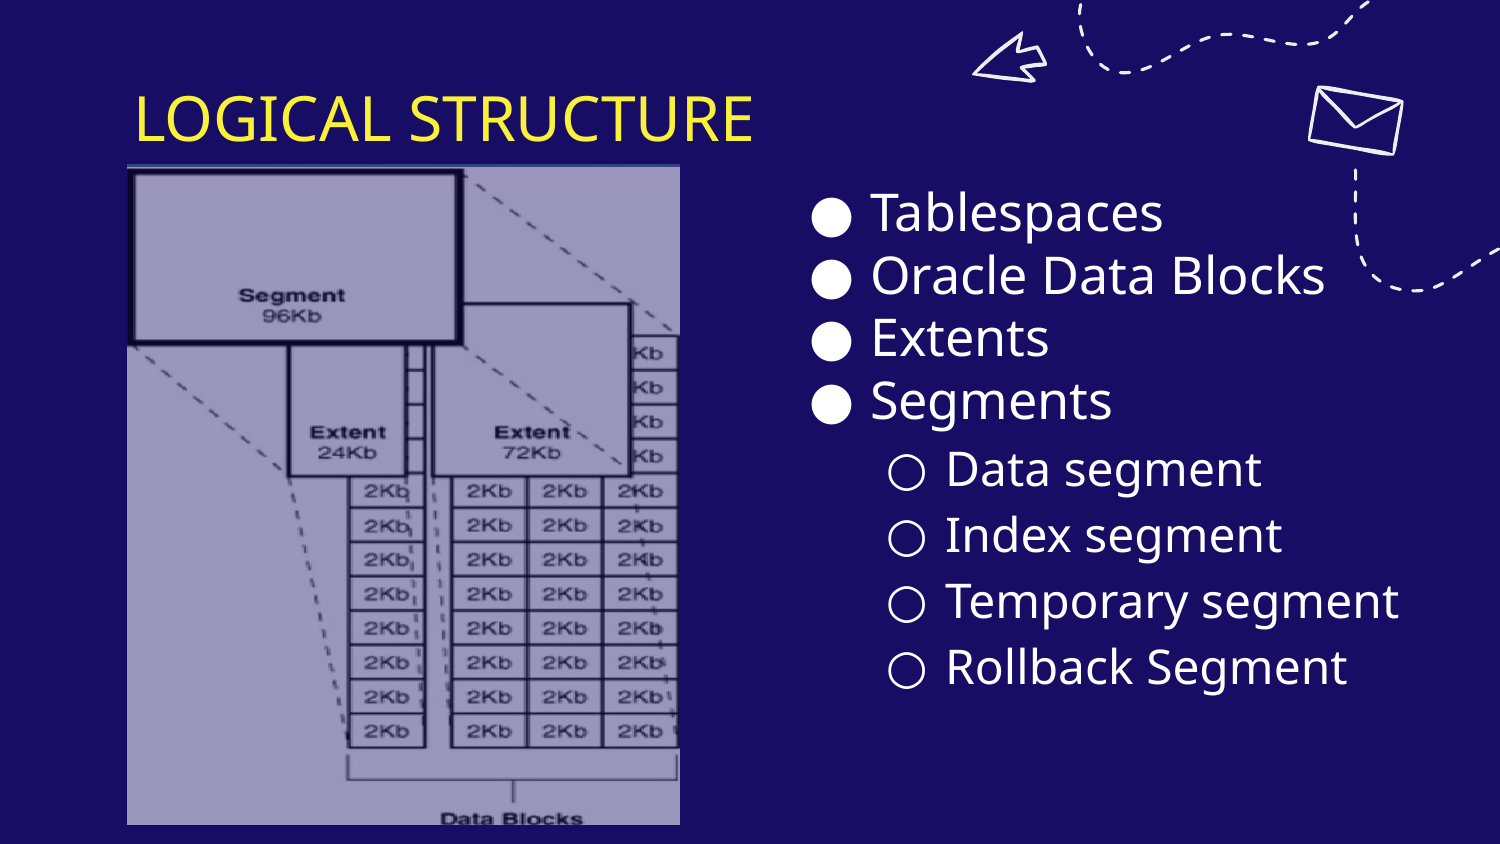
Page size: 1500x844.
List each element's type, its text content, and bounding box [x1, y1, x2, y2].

picture [127, 164, 680, 825]
title LOGICAL STRUCTURE [118, 63, 867, 165]
list Tablespaces Oracle Data Blocks Extents Segments Data segment Index segment Temporary segment Rollback Segment [780, 164, 1441, 784]
